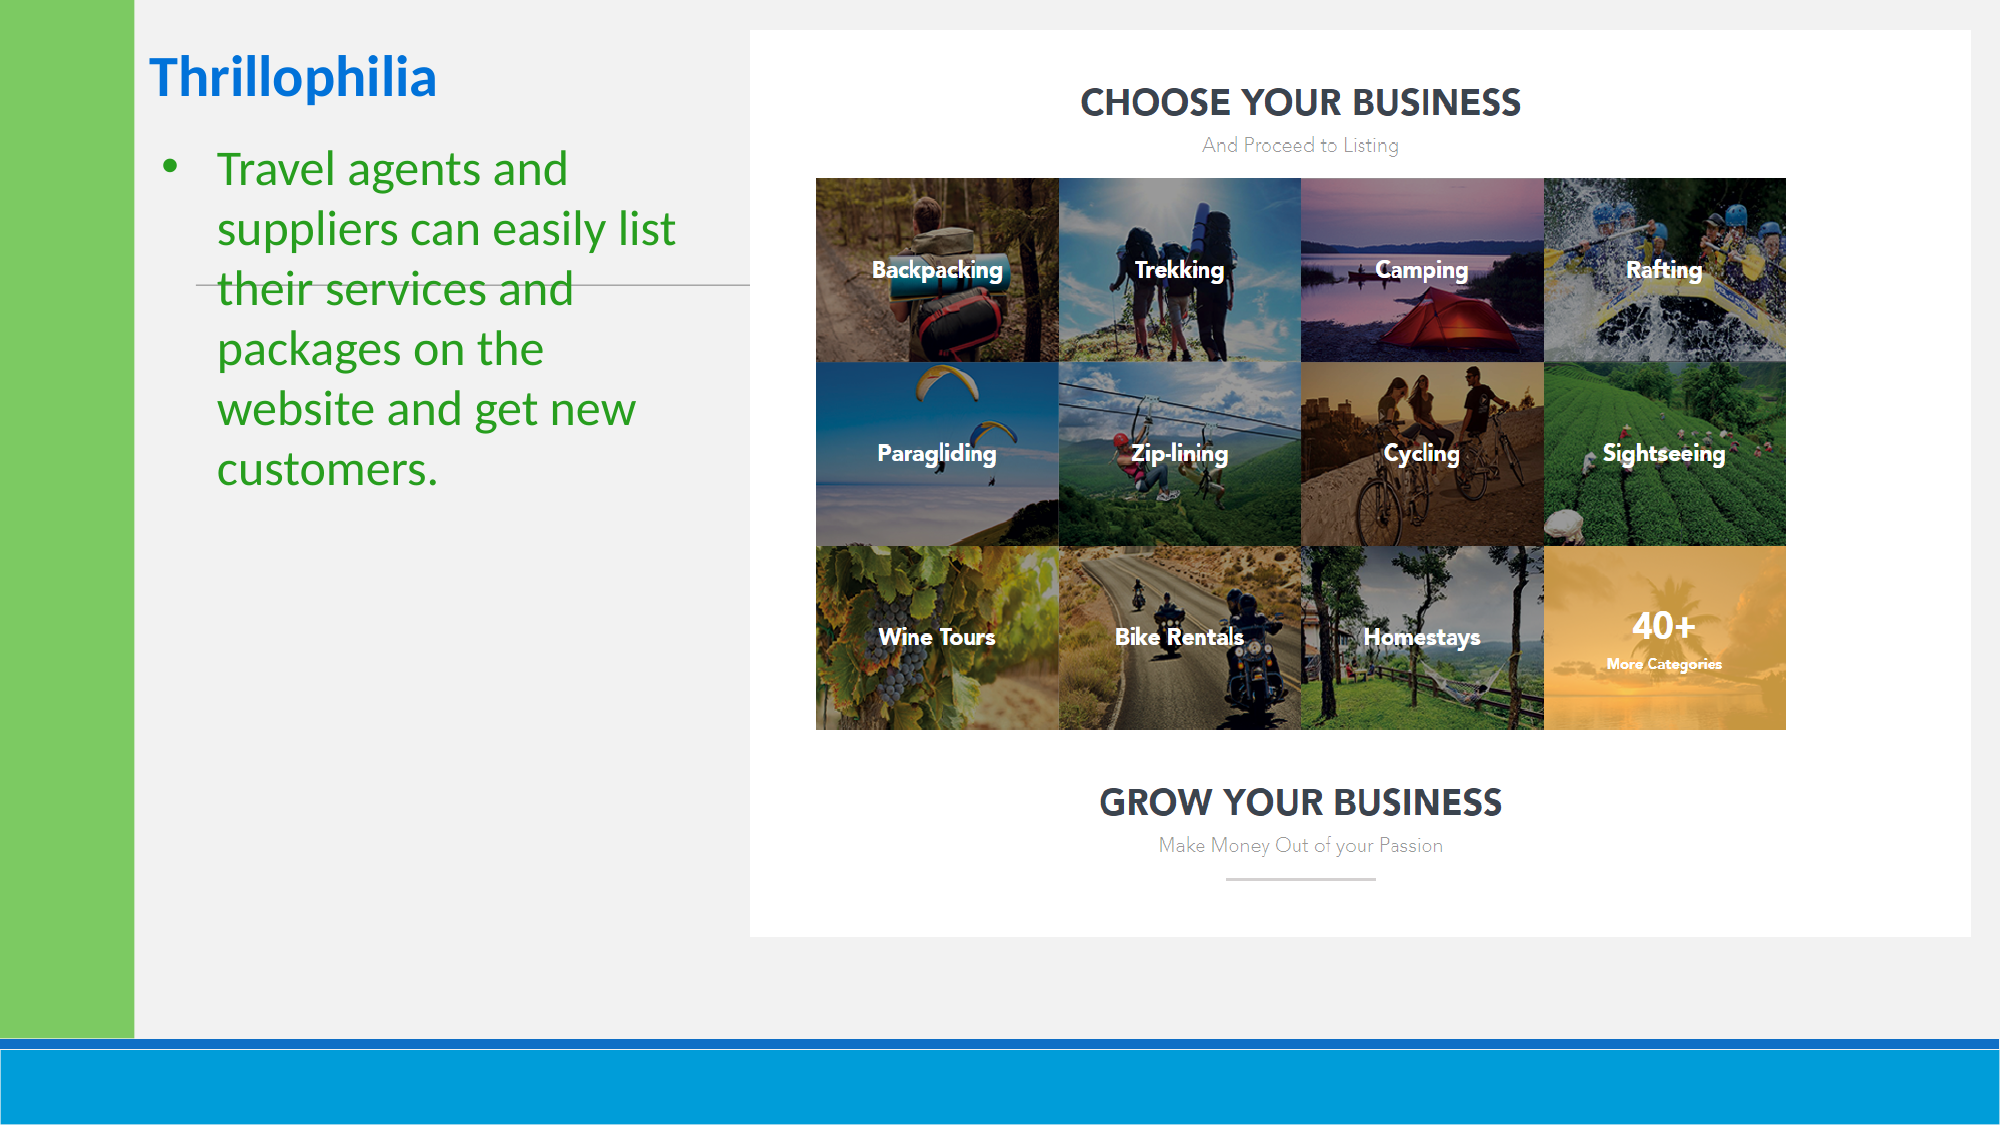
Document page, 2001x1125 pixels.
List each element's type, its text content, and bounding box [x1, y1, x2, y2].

text_box [0, 0, 136, 1041]
text_box Travel agents and suppliers can easily list their services and packages on the website and get new customers. [145, 127, 693, 503]
text_box Thrillophilia [134, 30, 747, 115]
picture [749, 29, 1972, 938]
